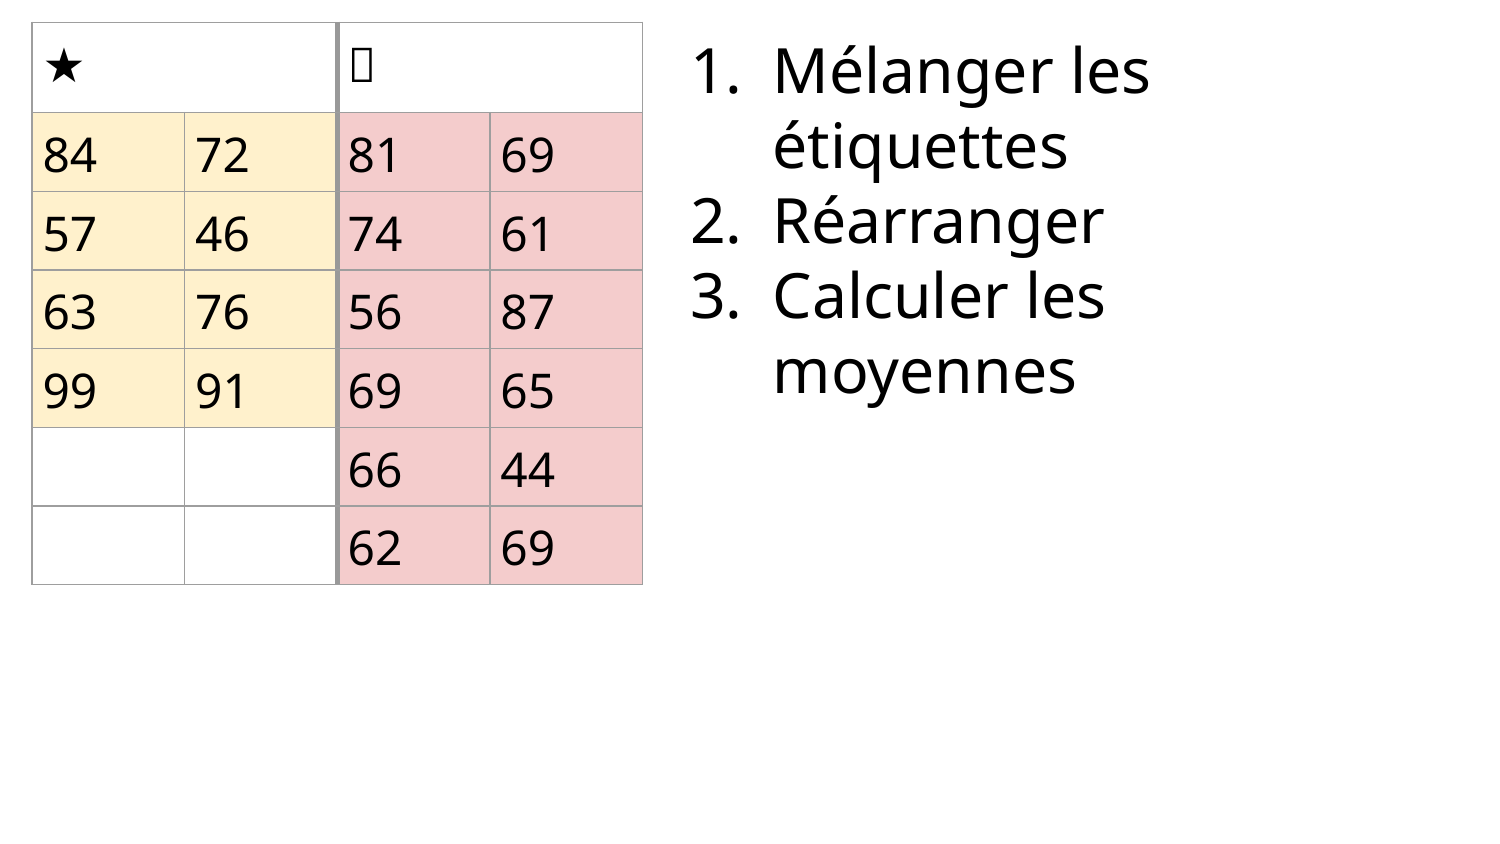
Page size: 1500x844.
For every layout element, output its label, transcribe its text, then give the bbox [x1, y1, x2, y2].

table_cell 44 [491, 428, 642, 505]
table_cell 81 [340, 113, 489, 191]
table_header ★ [33, 23, 335, 112]
table_cell [33, 428, 184, 505]
table_cell 91 [185, 349, 335, 427]
table_cell 72 [185, 113, 335, 191]
table_cell 61 [491, 192, 642, 269]
table_cell 74 [340, 192, 489, 269]
table_header ❌ [340, 23, 642, 112]
table_cell [185, 507, 335, 584]
table_cell [185, 428, 335, 505]
table_cell [33, 507, 184, 584]
table_cell 62 [340, 507, 489, 584]
table_cell 56 [340, 271, 489, 348]
table_cell 76 [185, 271, 335, 348]
table_cell 69 [491, 113, 642, 191]
table_cell 69 [340, 349, 489, 427]
table_cell 99 [33, 349, 184, 427]
table_cell 65 [491, 349, 642, 427]
table_cell 66 [340, 428, 489, 505]
table_cell 57 [33, 192, 184, 269]
table_cell 69 [491, 507, 642, 584]
table_cell 46 [185, 192, 335, 269]
table_cell 84 [33, 113, 184, 191]
text_box Mélanger les étiquettes Réarranger Calculer les moyennes [688, 29, 1257, 259]
table_cell 63 [33, 271, 184, 348]
table_cell 87 [491, 271, 642, 348]
